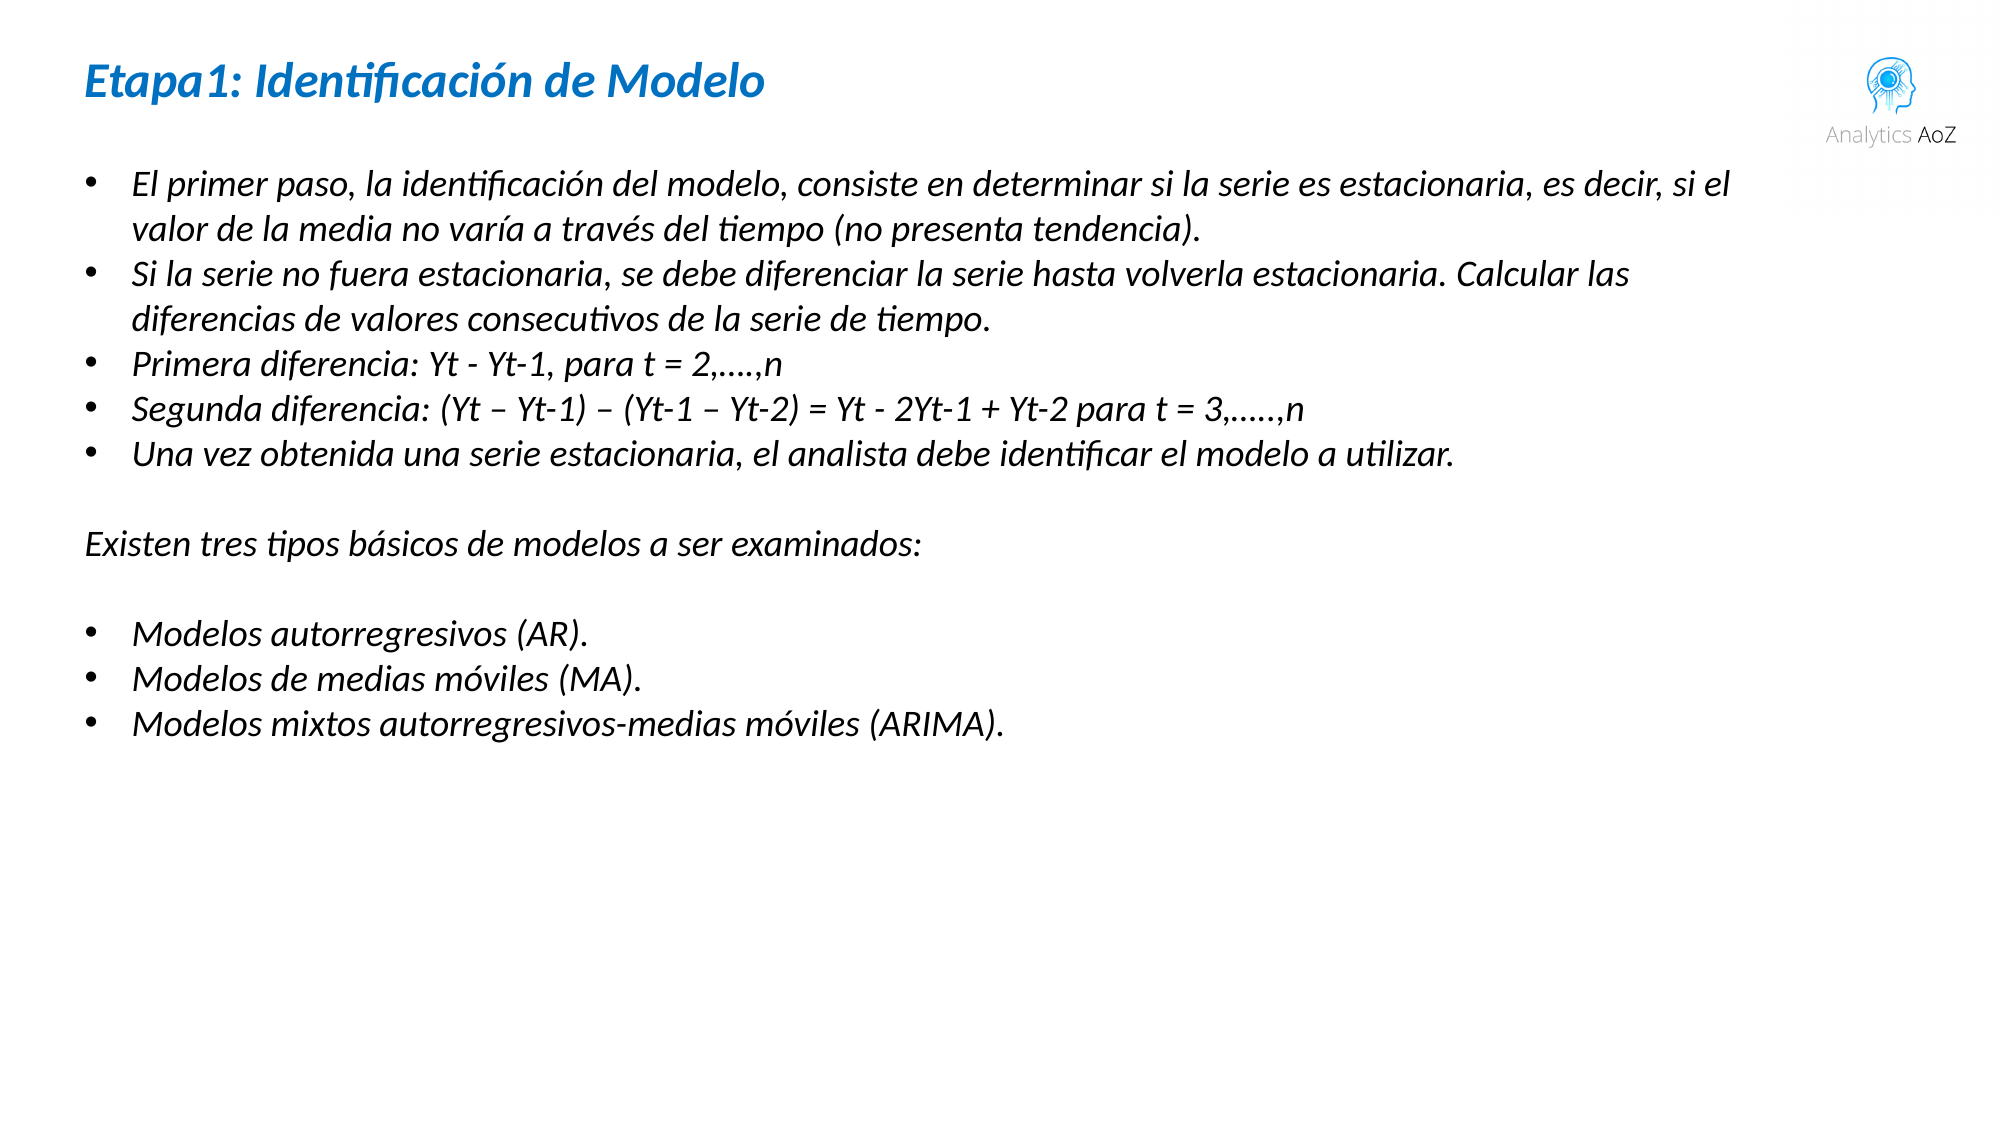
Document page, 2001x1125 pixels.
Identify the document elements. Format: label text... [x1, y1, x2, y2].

picture [1782, 0, 2000, 218]
text_box El primer paso, la identificación del modelo, consiste en determinar si la serie es estacionaria, es decir, si el valor de la media no varía a través del tiempo (no presenta tendencia). Si la serie no fuera estacionaria, se debe diferenciar la serie hasta volverla estacionaria. Calcular las diferencias de valores consecutivos de la serie de tiempo. Primera diferencia: Yt - Yt-1, para t = 2,….,n Segunda diferencia: (Yt – Yt-1) – (Yt-1 – Yt-2) = Yt - 2Yt-1 + Yt-2 para t = 3,…..,n Una vez obtenida una serie estacionaria, el analista debe identificar el modelo a utilizar. Existen tres tipos básicos de modelos a ser examinados: Modelos autorregresivos (AR). Modelos de medias móviles (MA). Modelos mixtos autorregresivos-medias móviles (ARIMA). [69, 151, 1750, 797]
text_box Etapa1: Identificación de Modelo [69, 39, 955, 115]
